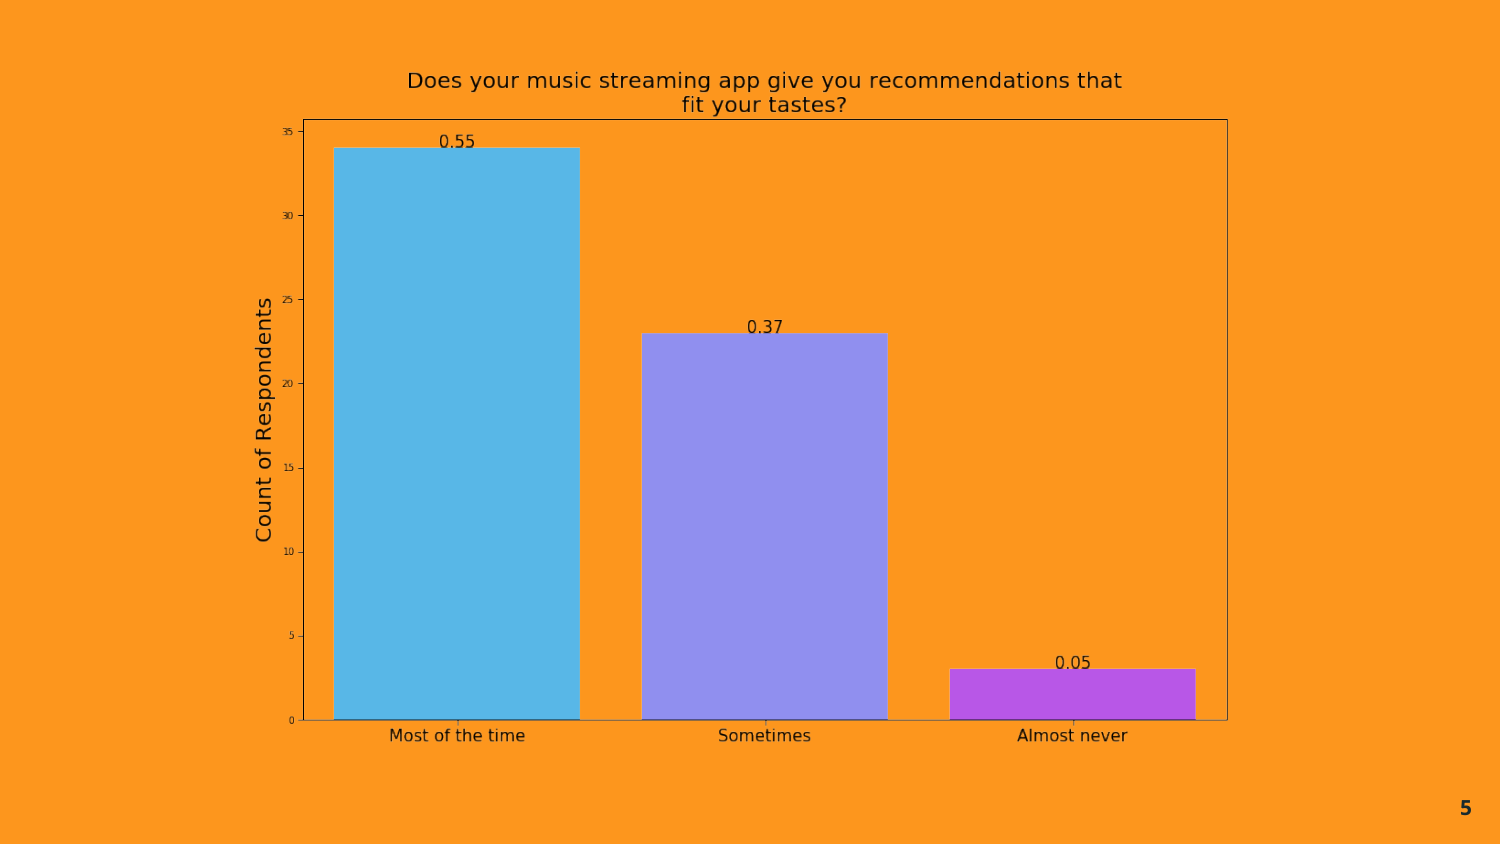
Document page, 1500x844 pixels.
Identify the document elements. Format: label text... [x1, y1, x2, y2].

picture [154, 24, 1346, 819]
slide_number 5 [1397, 779, 1487, 844]
